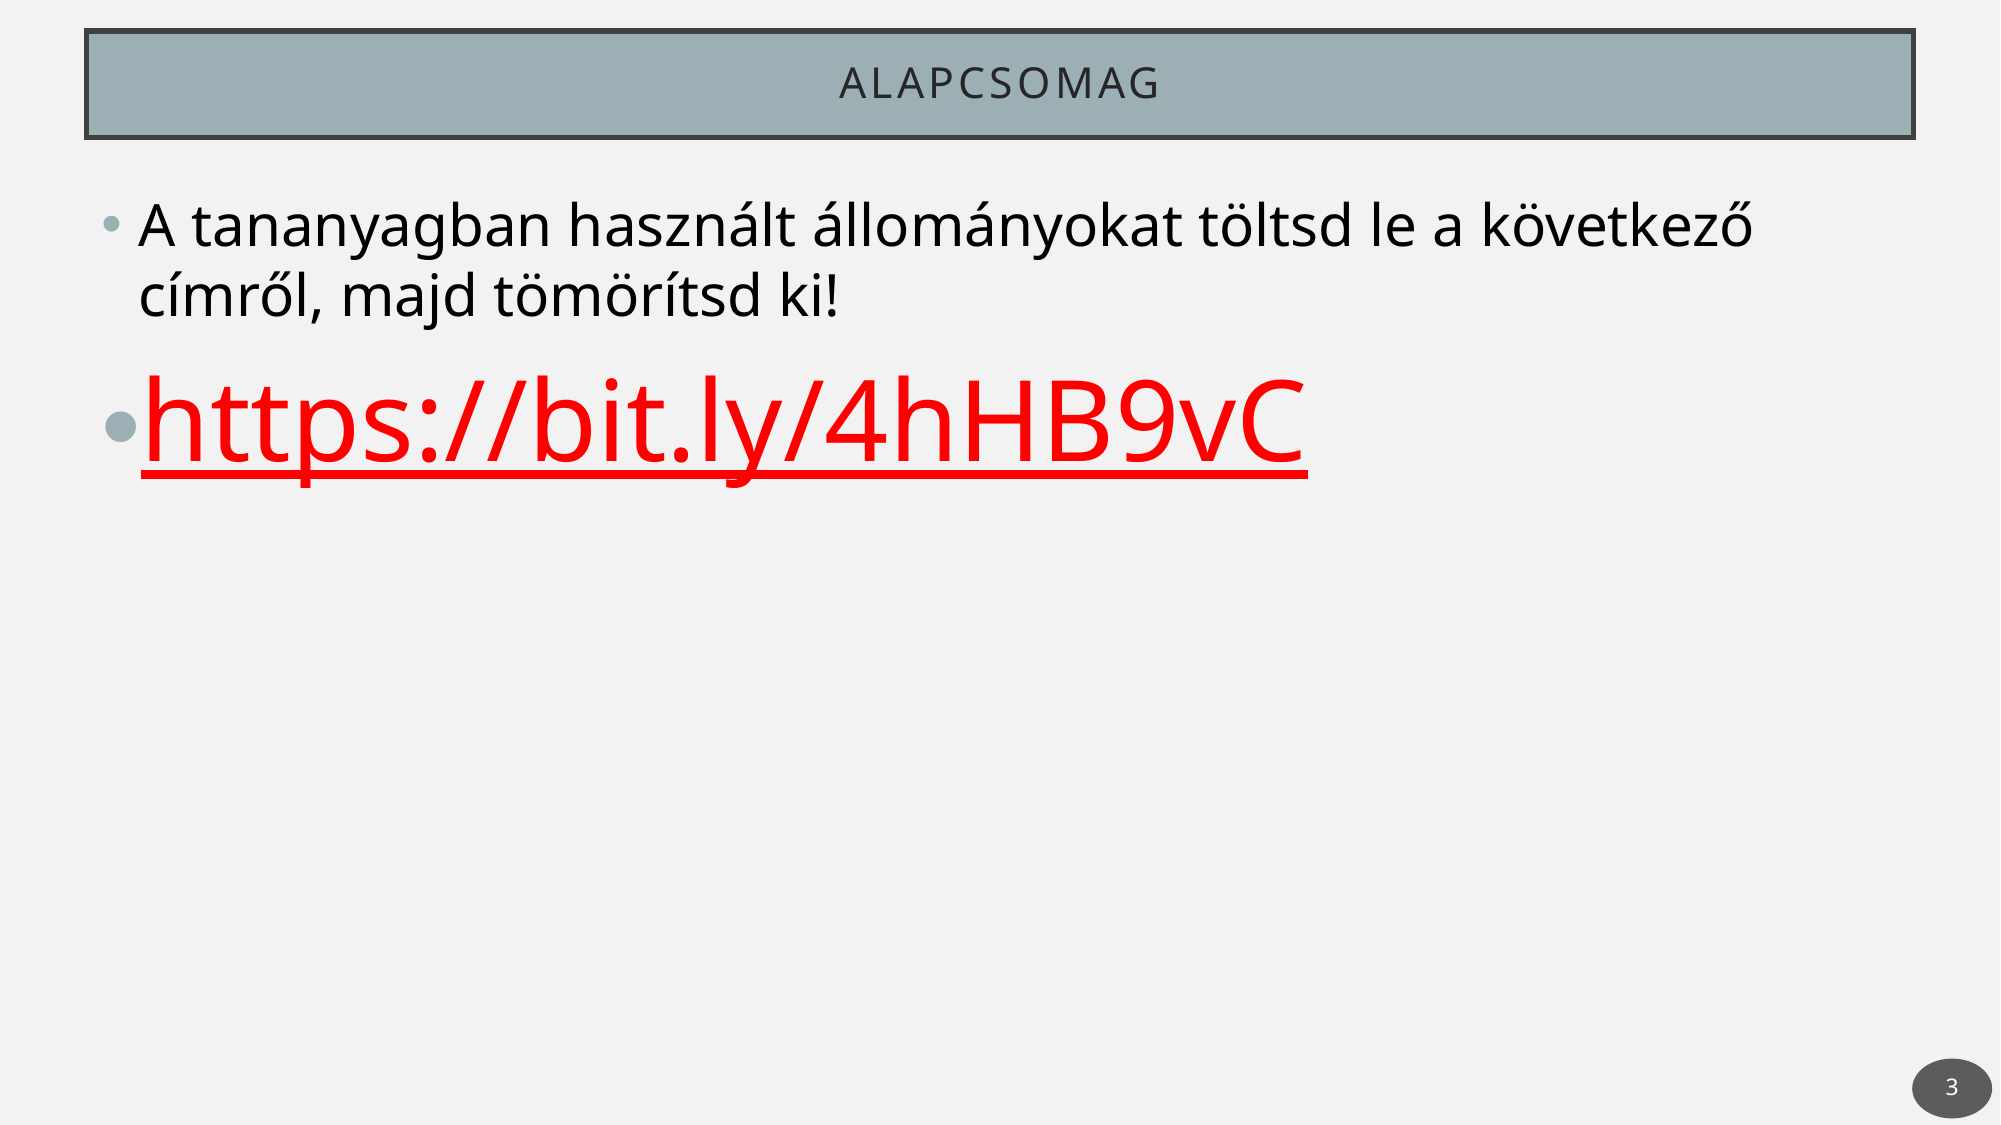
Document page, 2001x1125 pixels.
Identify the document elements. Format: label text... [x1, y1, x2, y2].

slide_number 3 [1912, 1058, 1993, 1119]
title alapcsomag [84, 28, 1916, 140]
list A tananyagban használt állományokat töltsd le a következő címről, majd tömörítsd ki! https://bit.ly/4hHB9vC [86, 181, 1914, 1047]
